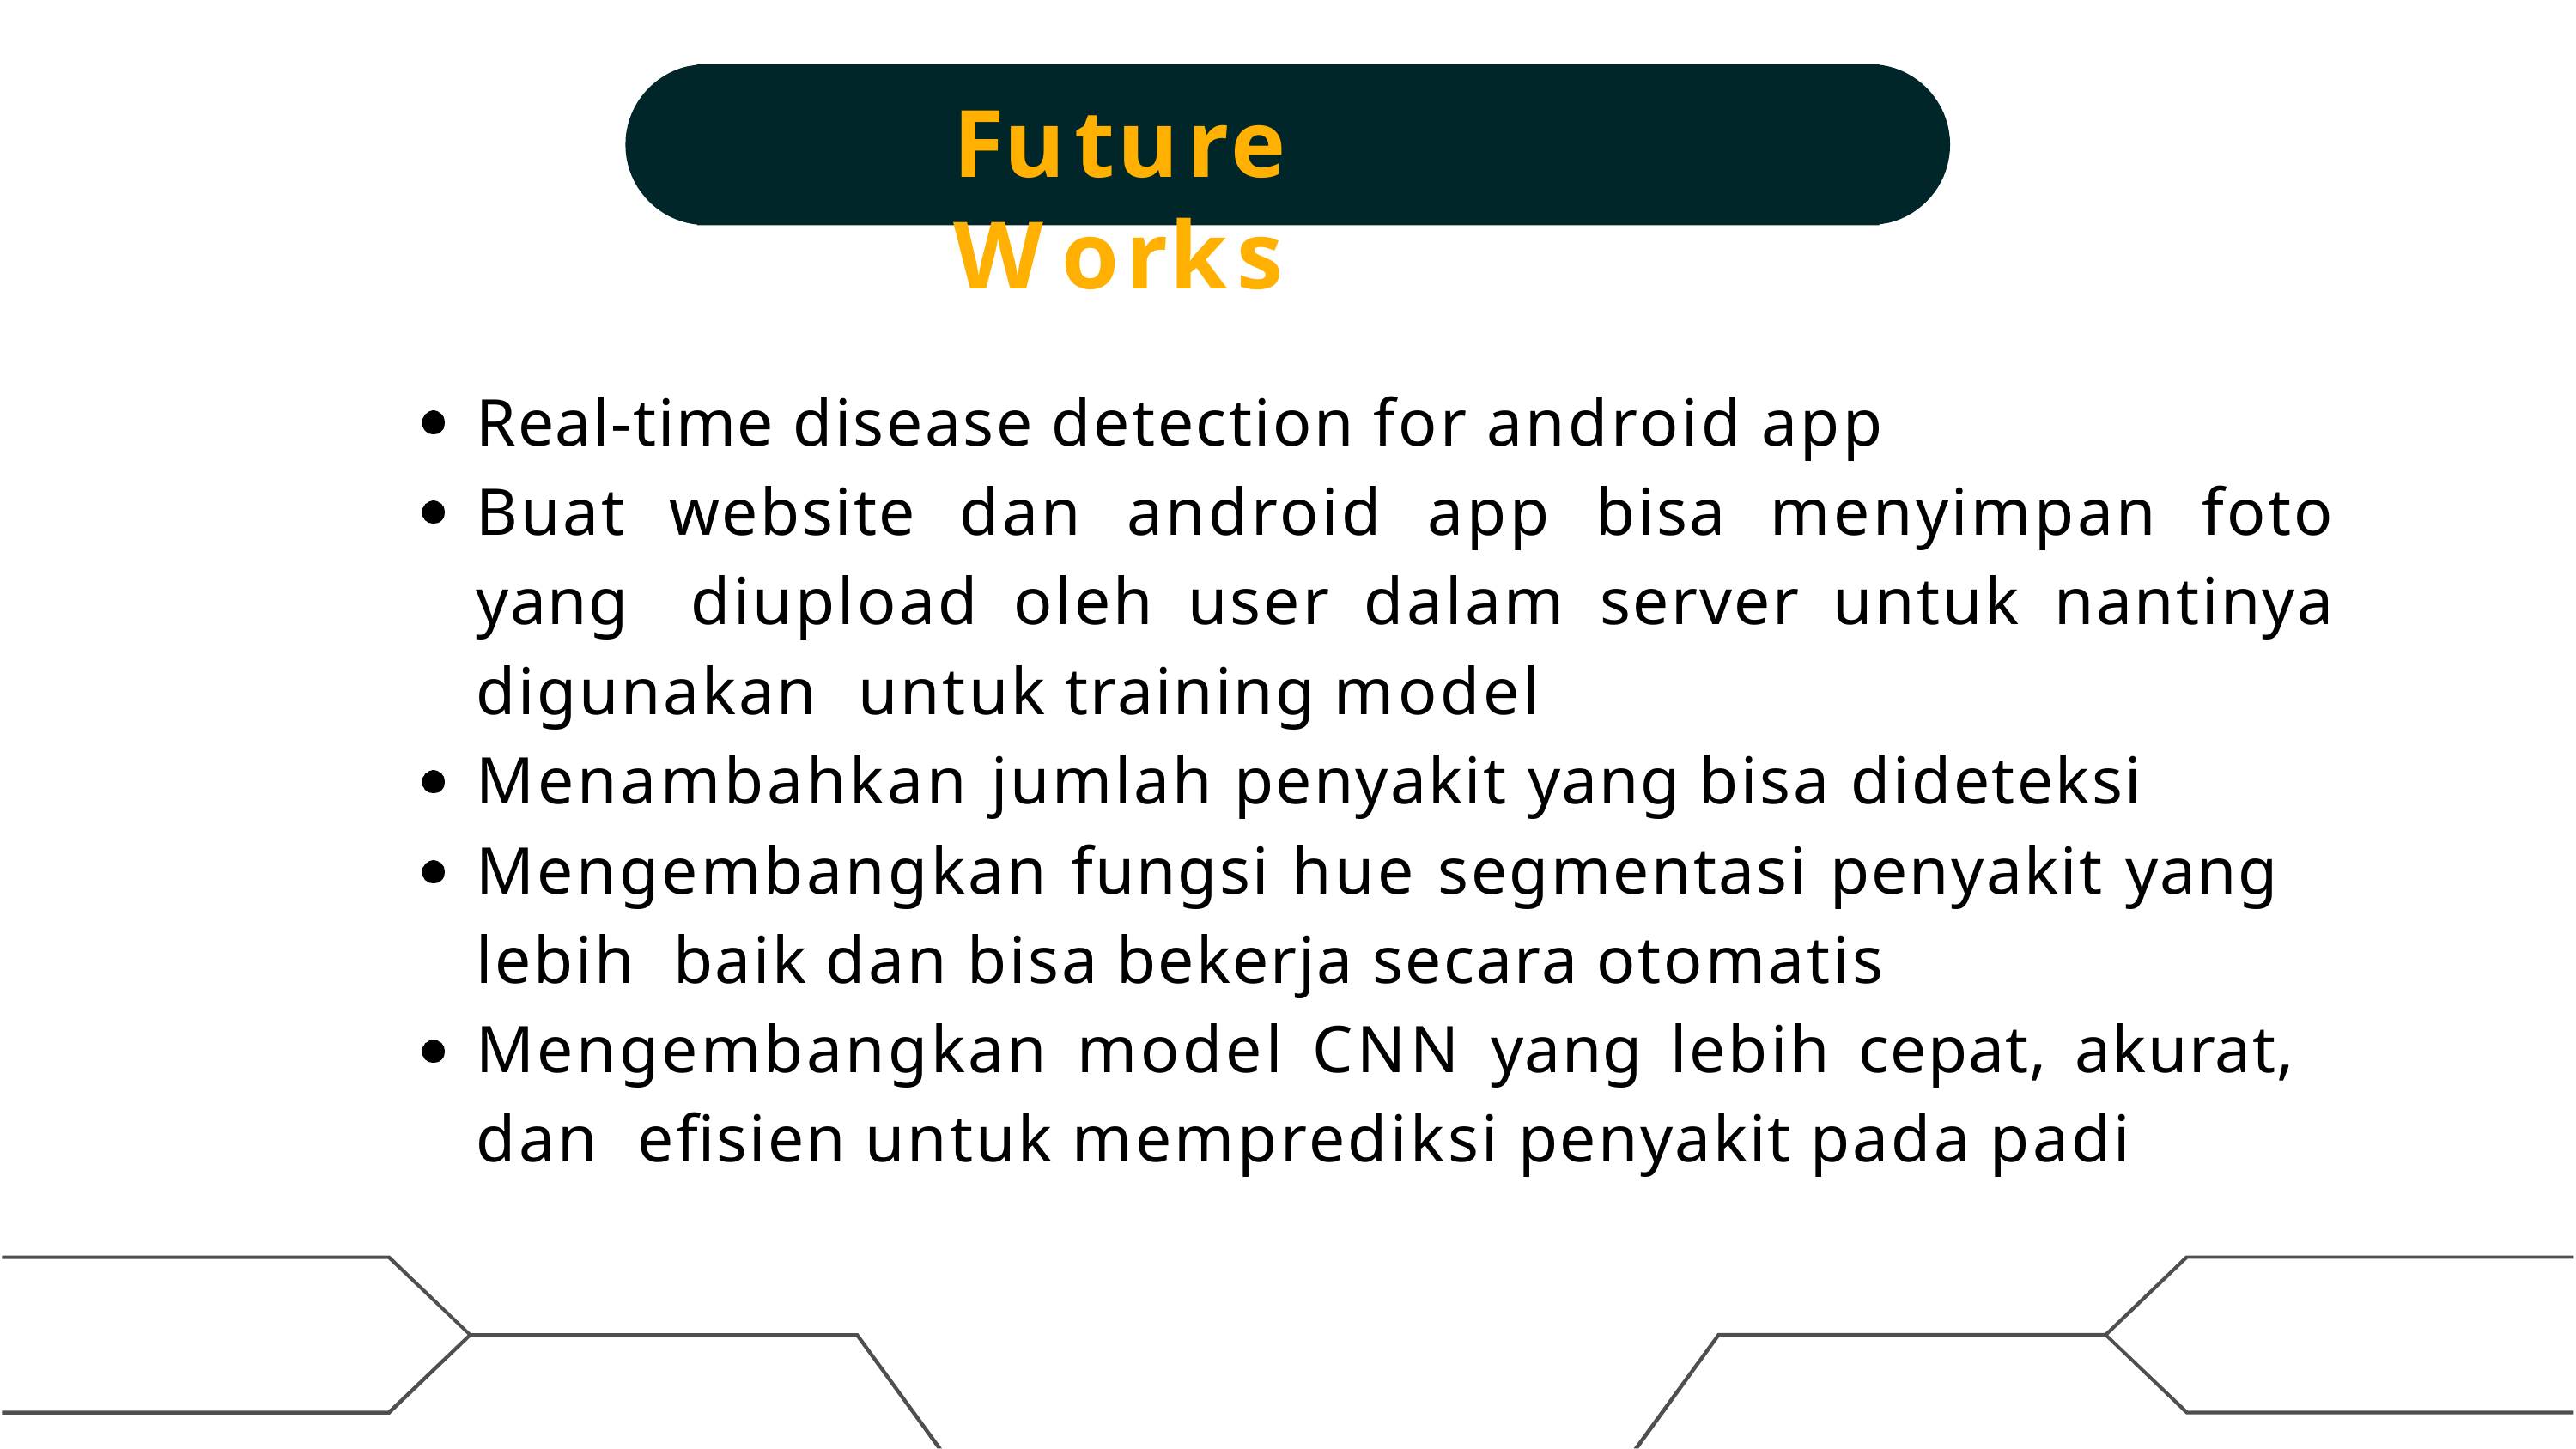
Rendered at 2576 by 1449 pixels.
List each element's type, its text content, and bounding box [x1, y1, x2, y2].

text_box [1633, 1255, 2574, 1449]
picture [421, 770, 446, 794]
picture [421, 1040, 446, 1064]
title Future Works [951, 82, 1607, 327]
text_box Real-time disease detection for android app Buat website dan android app bisa menyimpan foto yang diupload oleh user dalam server untuk nantinya digunakan untuk training model Menambahkan jumlah penyakit yang bisa dideteksi Mengembangkan fungsi hue segmentasi penyakit yang lebih baik dan bisa bekerja secara otomatis Mengembangkan model CNN yang lebih cepat, akurat, dan efisien untuk memprediksi penyakit pada padi [474, 367, 2337, 1175]
picture [421, 859, 446, 883]
picture [421, 410, 446, 434]
picture [421, 500, 446, 524]
text_box [2, 1255, 943, 1449]
text_box [625, 64, 1951, 226]
